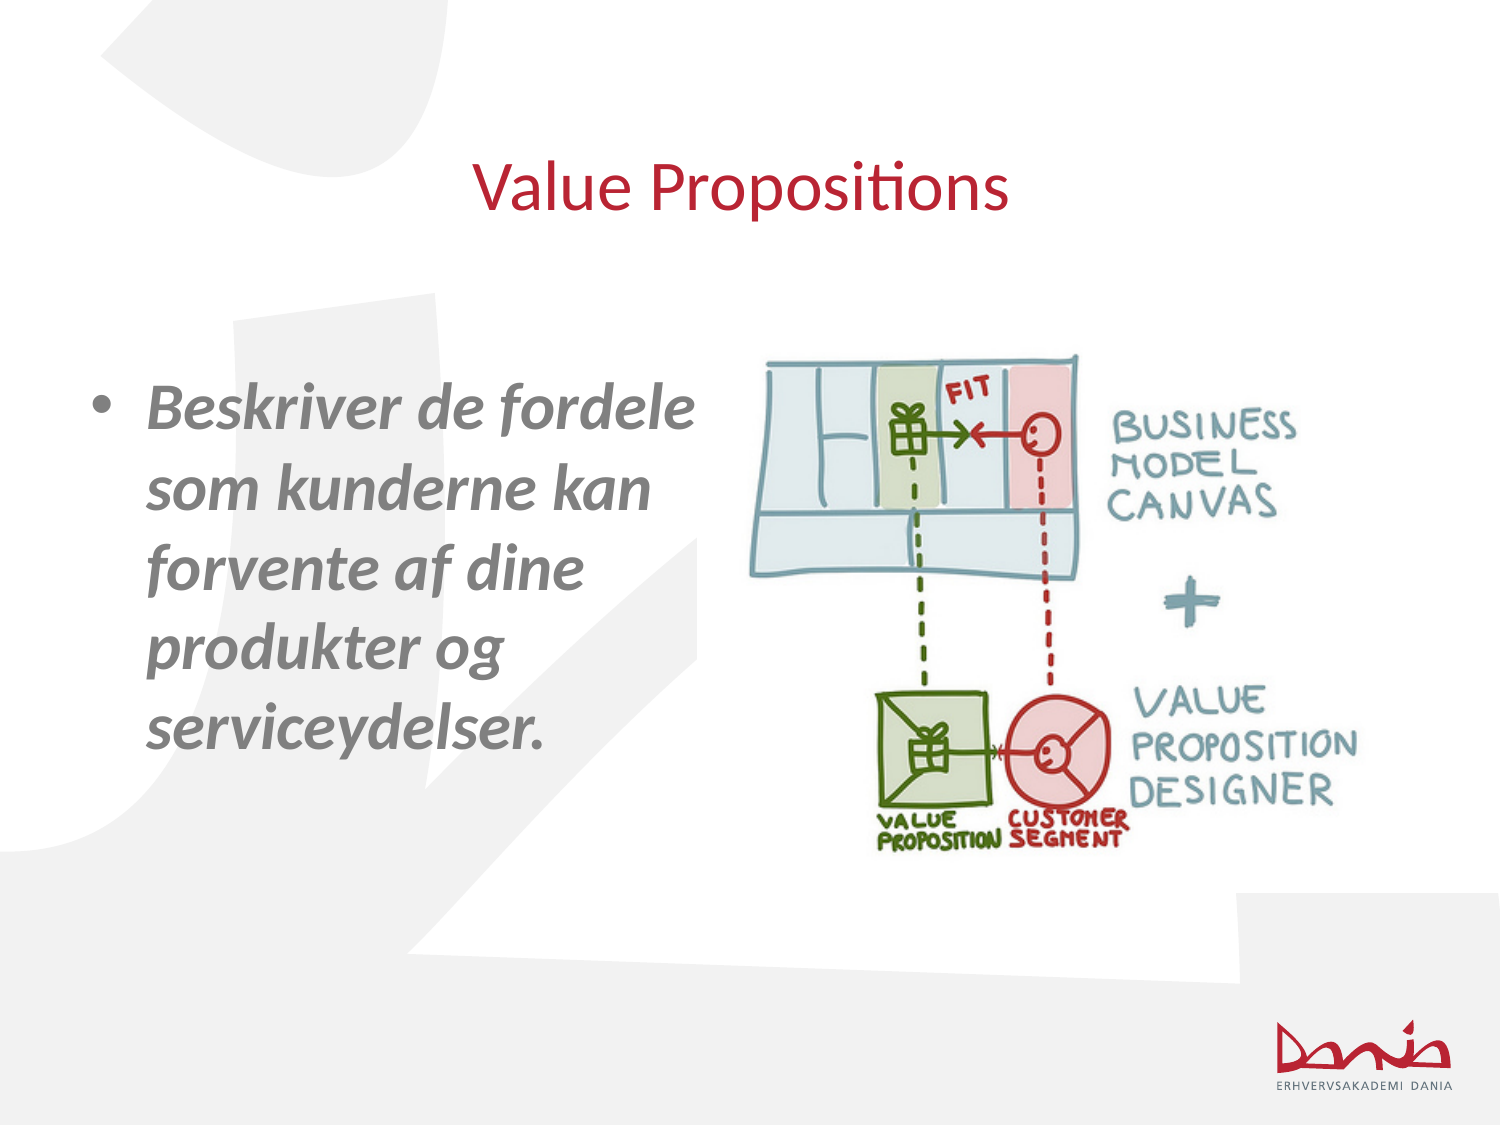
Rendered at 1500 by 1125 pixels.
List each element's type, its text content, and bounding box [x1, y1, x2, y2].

list Beskriver de fordele som kunderne kan forvente af dine produkter og serviceydelser. [75, 262, 739, 1005]
title Value Propositions [75, 45, 1425, 233]
picture [697, 290, 1500, 893]
